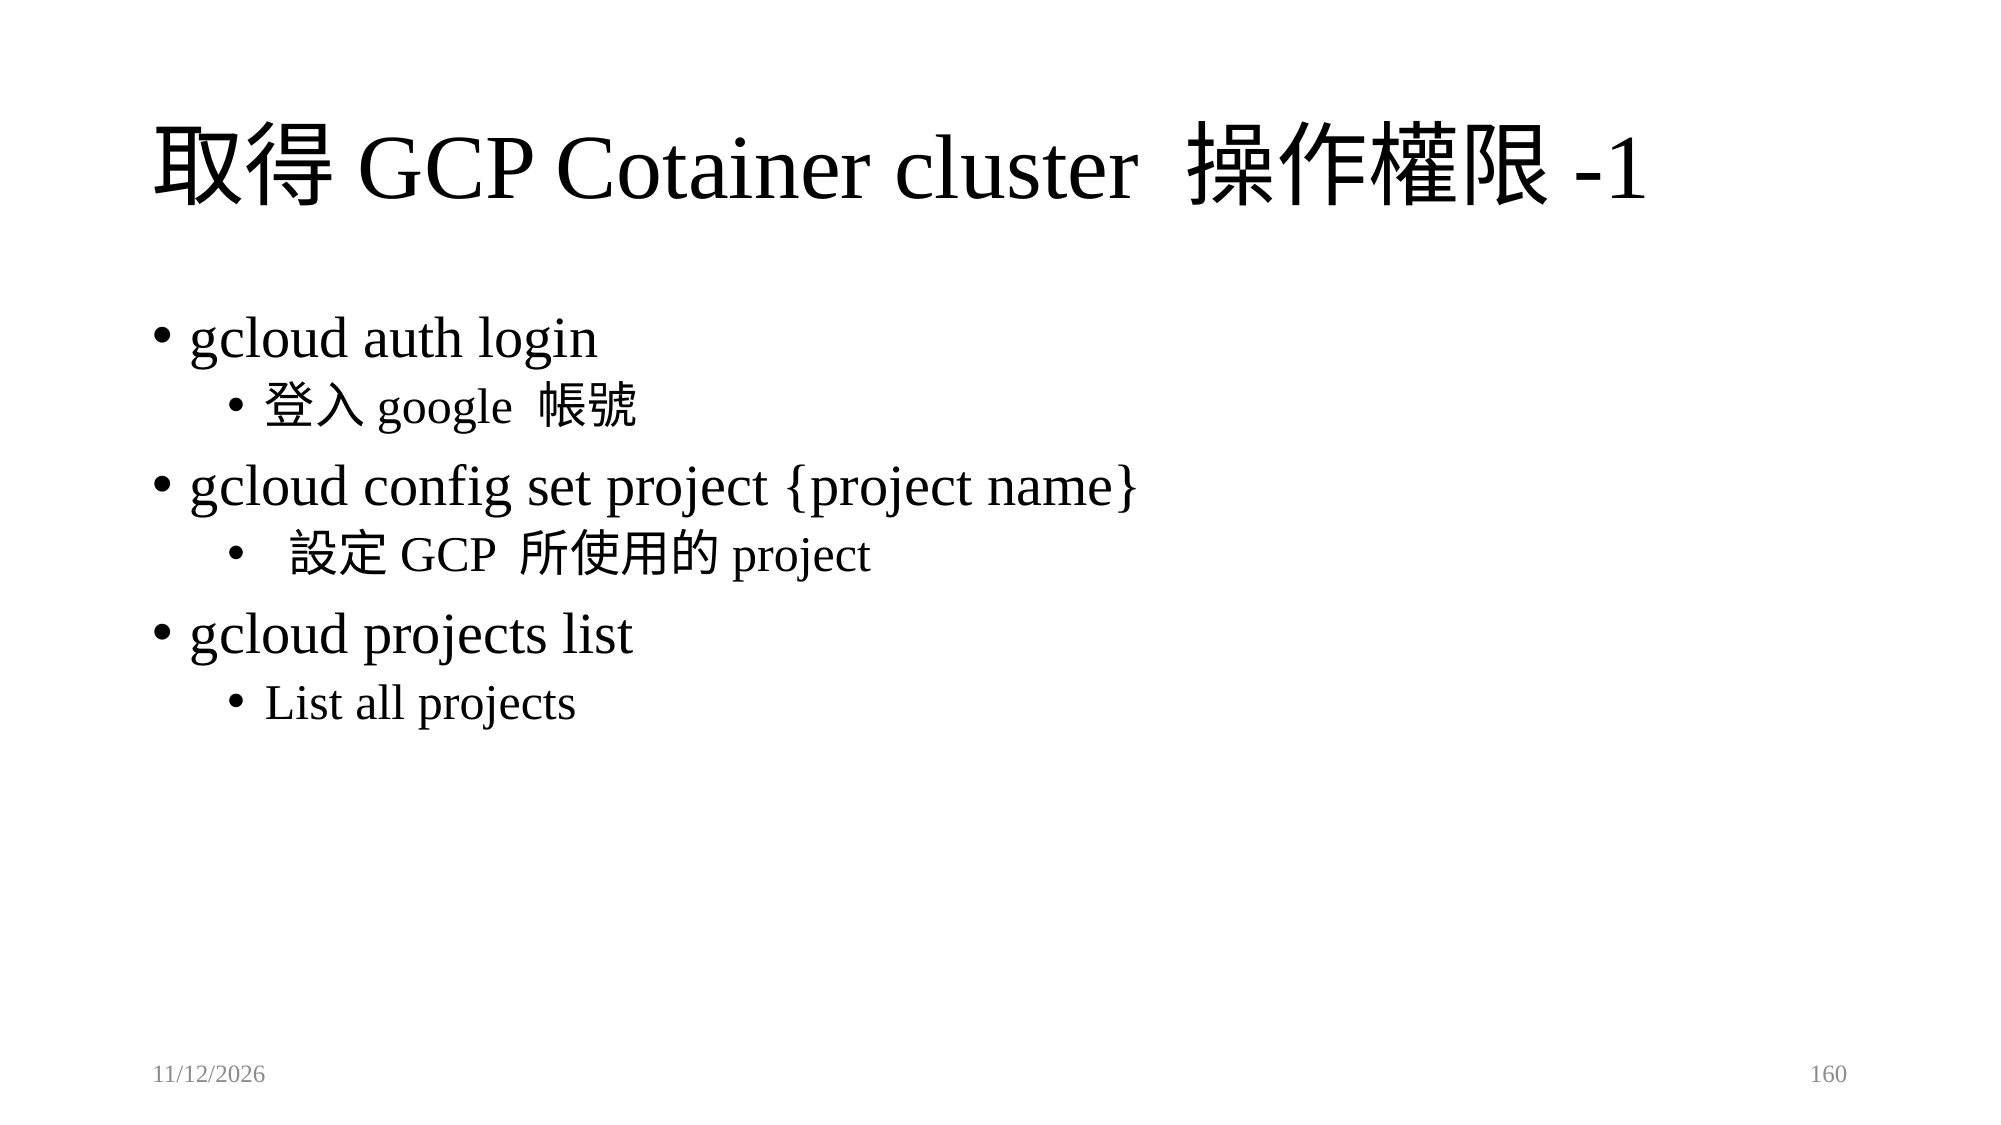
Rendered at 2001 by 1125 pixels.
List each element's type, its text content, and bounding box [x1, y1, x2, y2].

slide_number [137, 1042, 588, 1103]
title 取得GCP Cotainer cluster 操作權限-1 [137, 59, 1863, 278]
slide_number 160 [1412, 1042, 1863, 1103]
list gcloud auth login 登入google 帳號 gcloud config set project {project name} 設定GCP 所使用的project gcloud projects list List all projects [137, 299, 1863, 1014]
